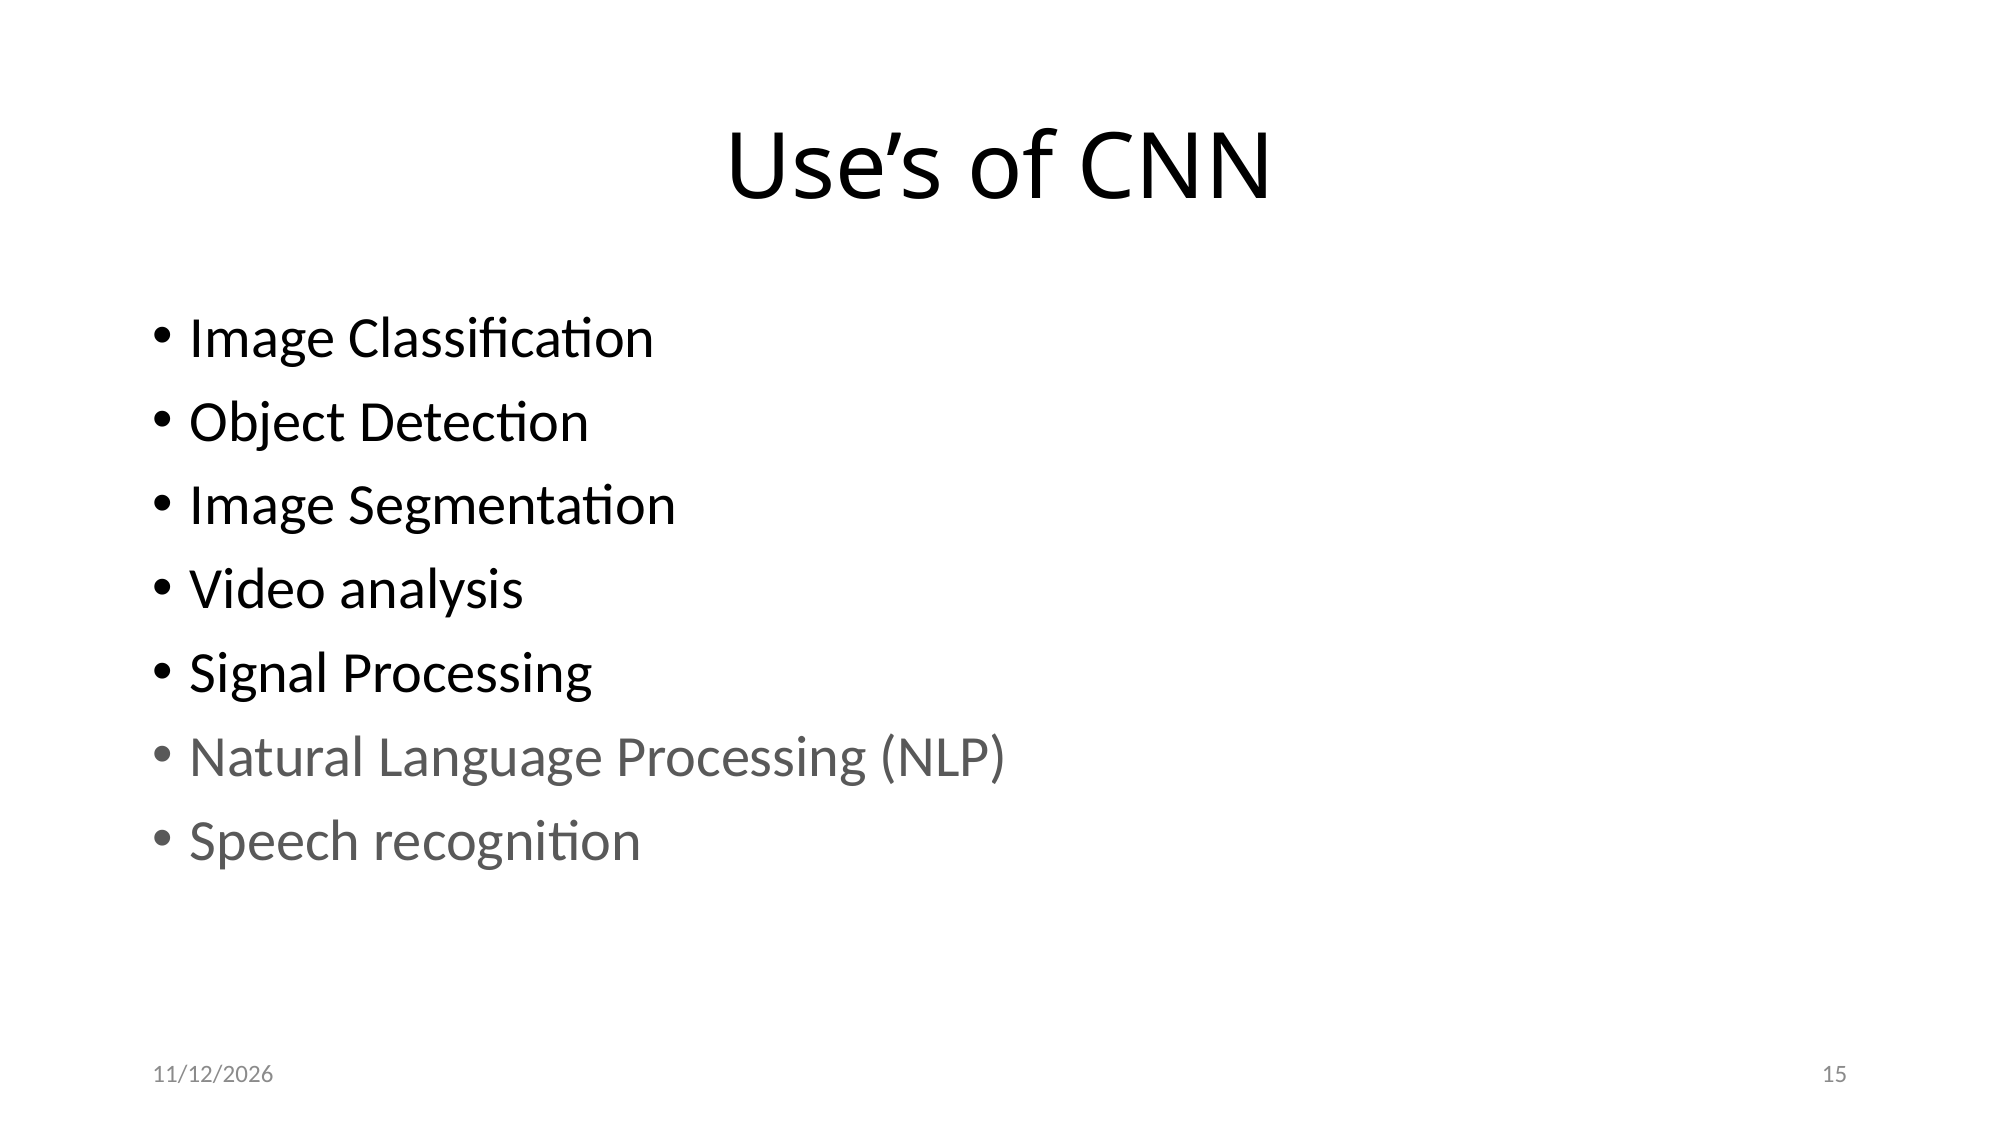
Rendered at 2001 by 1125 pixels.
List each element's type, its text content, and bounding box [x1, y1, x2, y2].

title Use’s of CNN [137, 59, 1863, 278]
slide_number 15 [1412, 1042, 1863, 1103]
list Image Classification Object Detection Image Segmentation Video analysis Signal Processing Natural Language Processing (NLP) Speech recognition [137, 299, 1863, 1014]
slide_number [137, 1042, 588, 1103]
